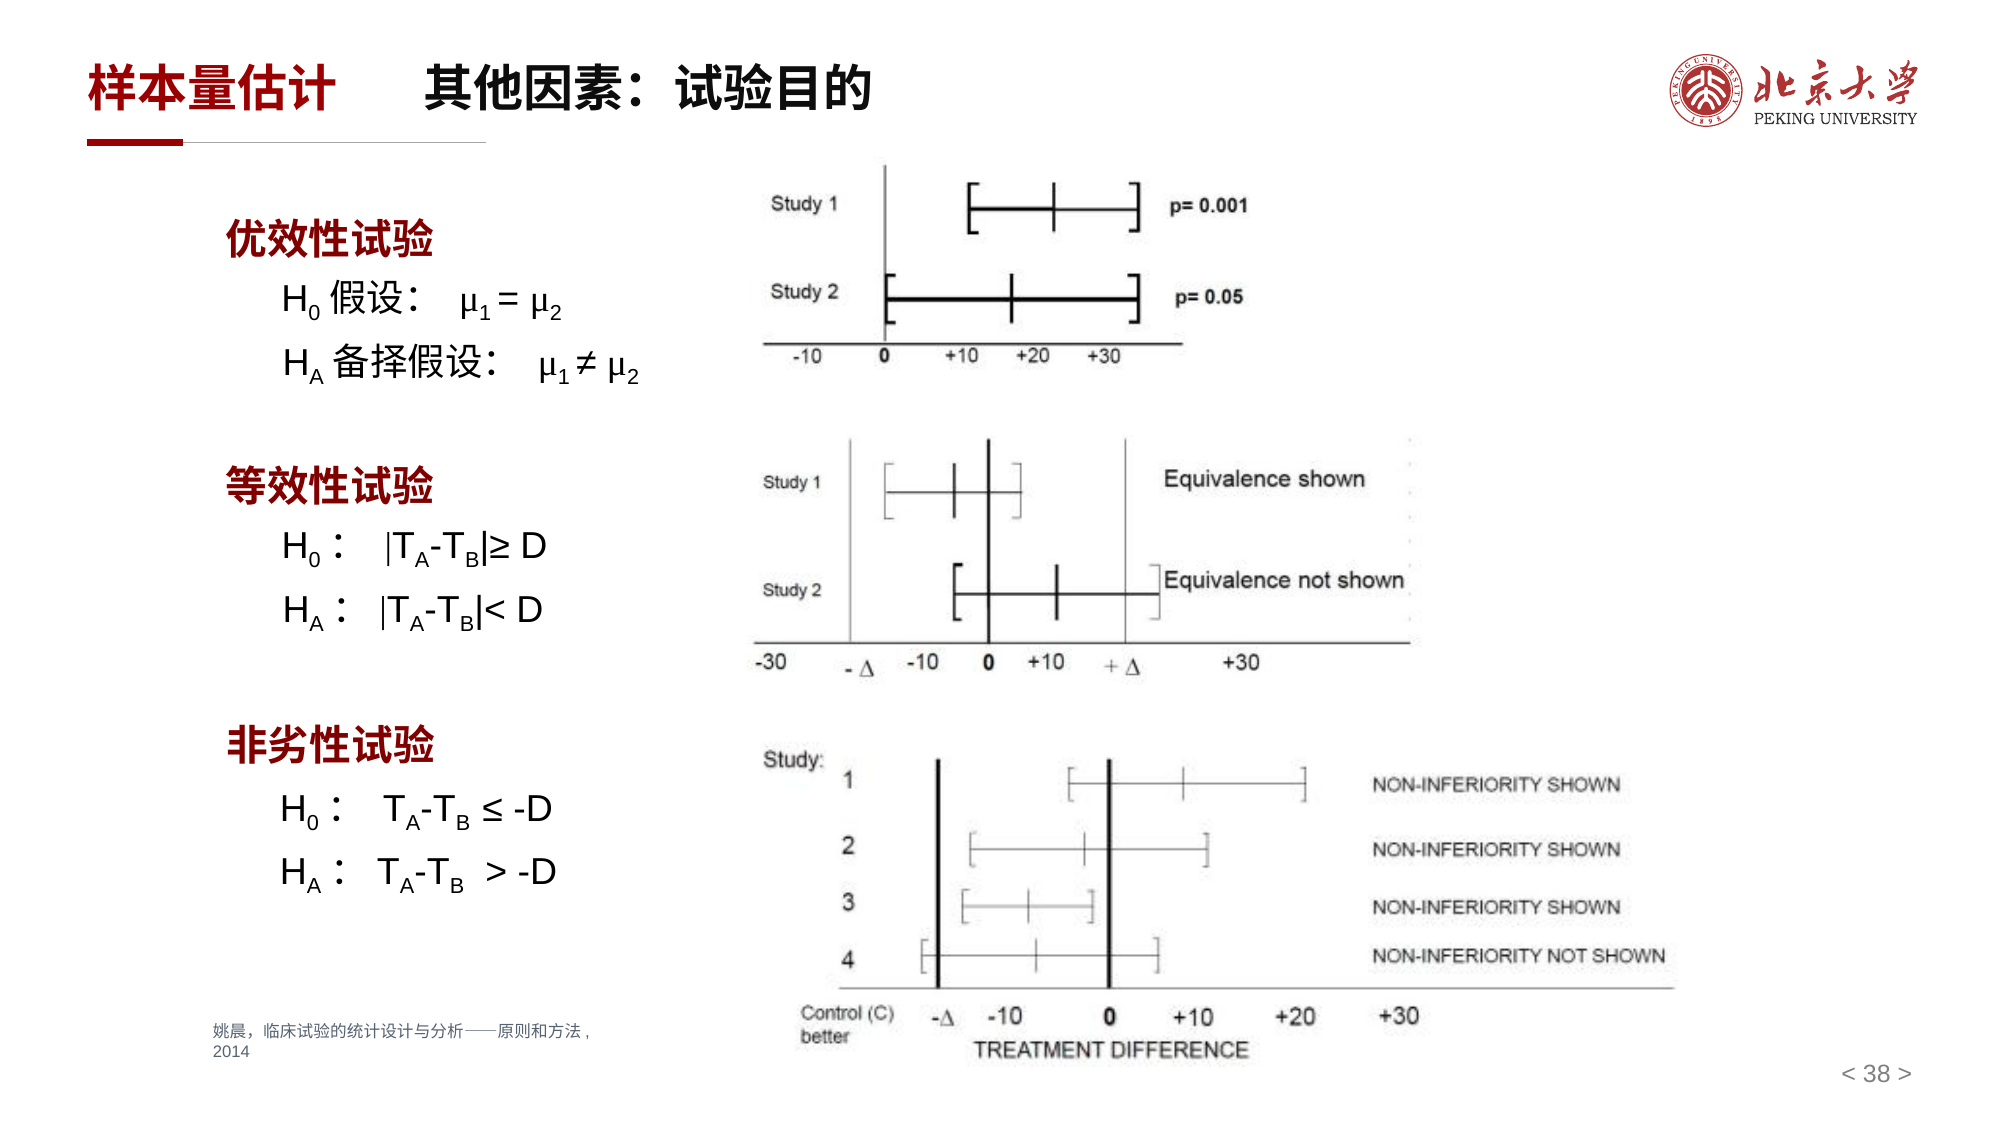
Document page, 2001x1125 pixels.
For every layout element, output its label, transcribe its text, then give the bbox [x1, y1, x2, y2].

picture [749, 156, 1306, 384]
text_box H0假设： μ1 = μ2 [266, 266, 577, 333]
text_box 等效性试验 [210, 427, 450, 518]
text_box 其他因素：试验目的 [408, 40, 1078, 140]
title 样本量估计 [72, 39, 1559, 142]
slide_number < 38 > [1477, 1048, 1928, 1097]
picture [749, 726, 1692, 1067]
text_box 非劣性试验 [211, 686, 450, 776]
text_box H0： |TA-TB|≥ D [266, 513, 562, 580]
text_box H0： TA-TB ≤ -D [265, 776, 568, 839]
text_box HA：TA-TB > -D [265, 839, 573, 906]
text_box HA：|TA-TB|< D [267, 577, 559, 643]
picture [722, 423, 1445, 688]
text_box 姚晨，临床试验的统计设计与分析——原则和方法, 2014 [198, 1013, 645, 1069]
text_box 优效性试验 [210, 180, 450, 271]
text_box HA备择假设： μ1 ≠ μ2 [267, 330, 654, 397]
